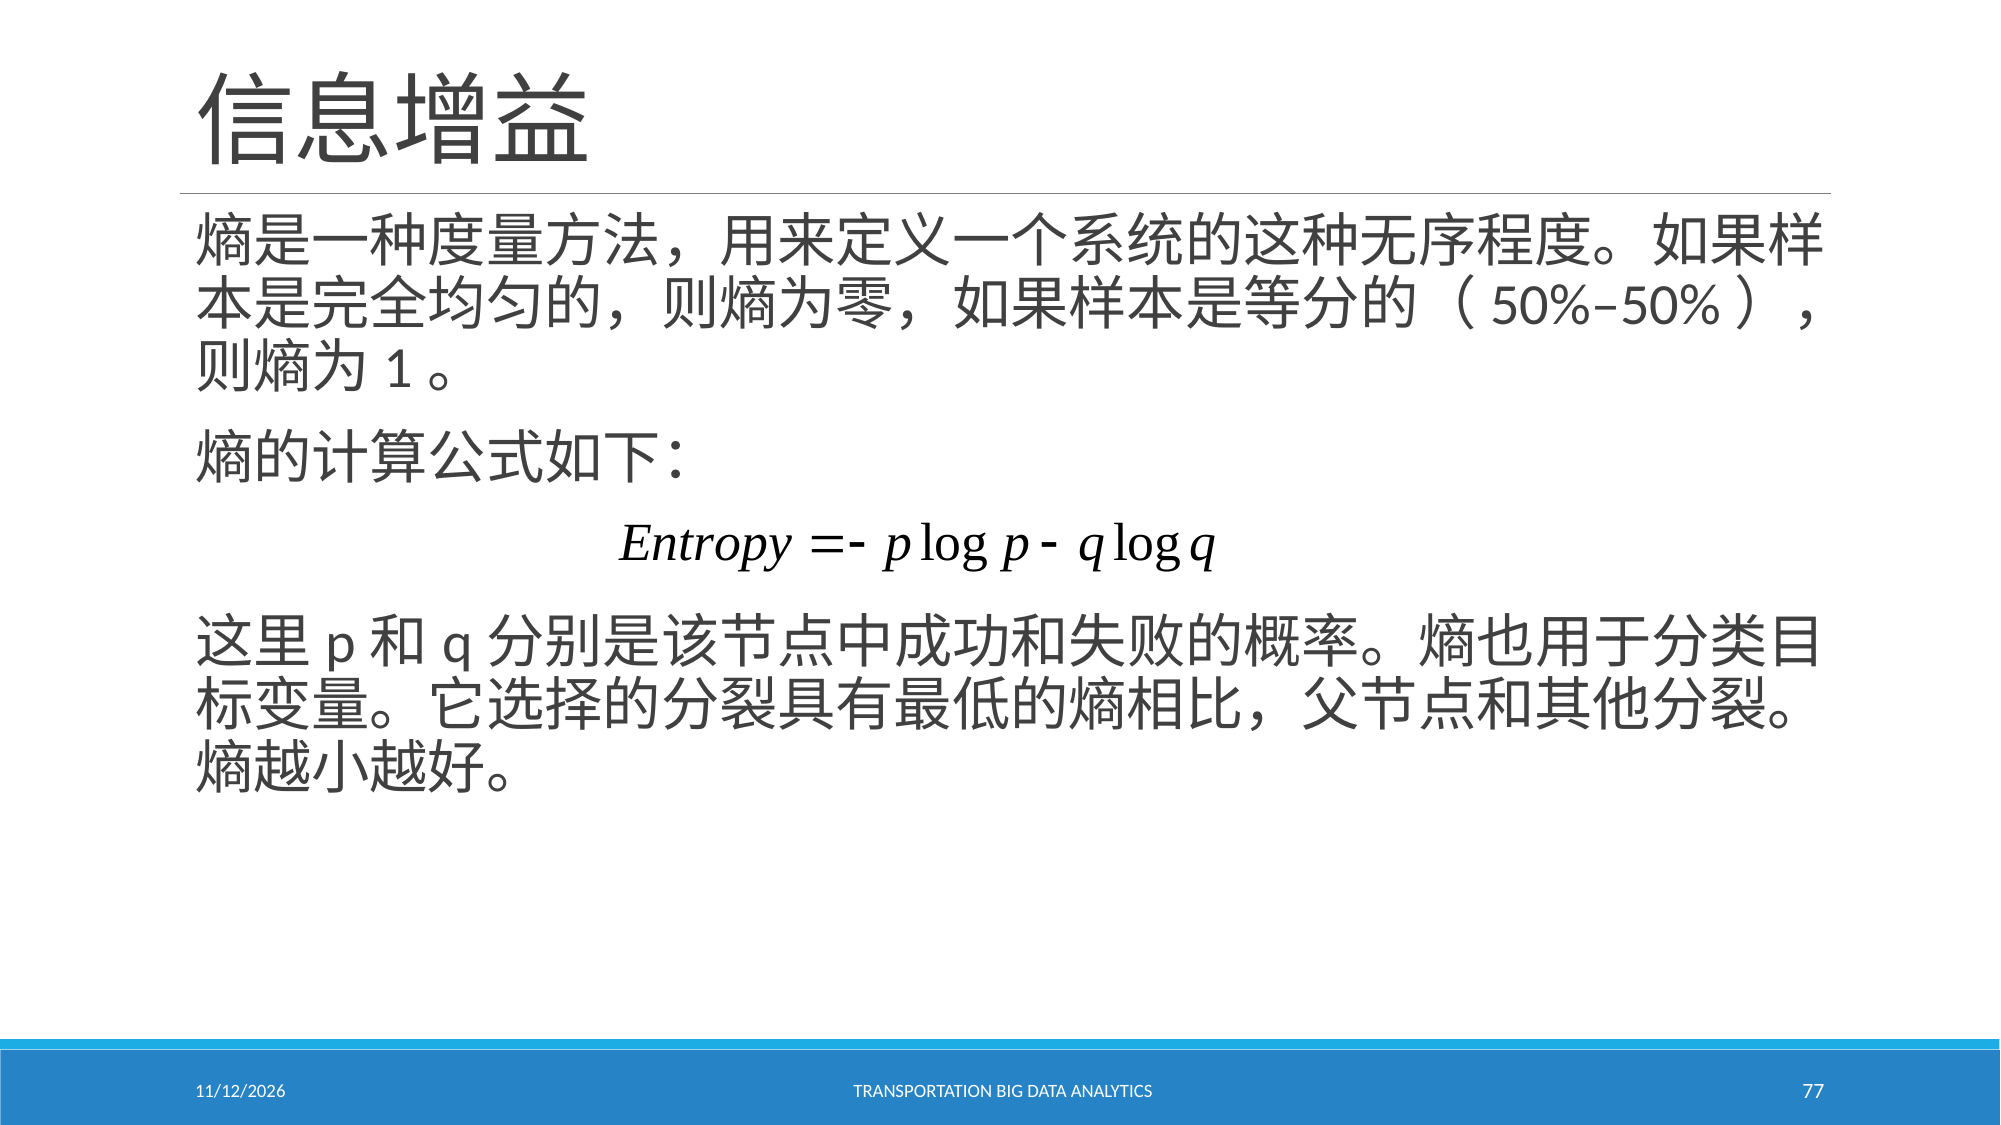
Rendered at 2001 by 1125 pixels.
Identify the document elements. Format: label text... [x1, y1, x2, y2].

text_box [608, 510, 1228, 584]
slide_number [180, 1059, 586, 1120]
slide_number 77 [1624, 1059, 1840, 1120]
footer Transportation Big Data Analytics [609, 1059, 1401, 1120]
list 熵是一种度量方法，用来定义一个系统的这种无序程度。如果样本是完全均匀的，则熵为零，如果样本是等分的（50%–50%），则熵为1。 熵的计算公式如下： 这里p和q分别是该节点中成功和失败的概率。熵也用于分类目标变量。它选择的分裂具有最低的熵相比，父节点和其他分裂。熵越小越好。 [180, 203, 1830, 1034]
title 信息增益 [180, 20, 1830, 185]
